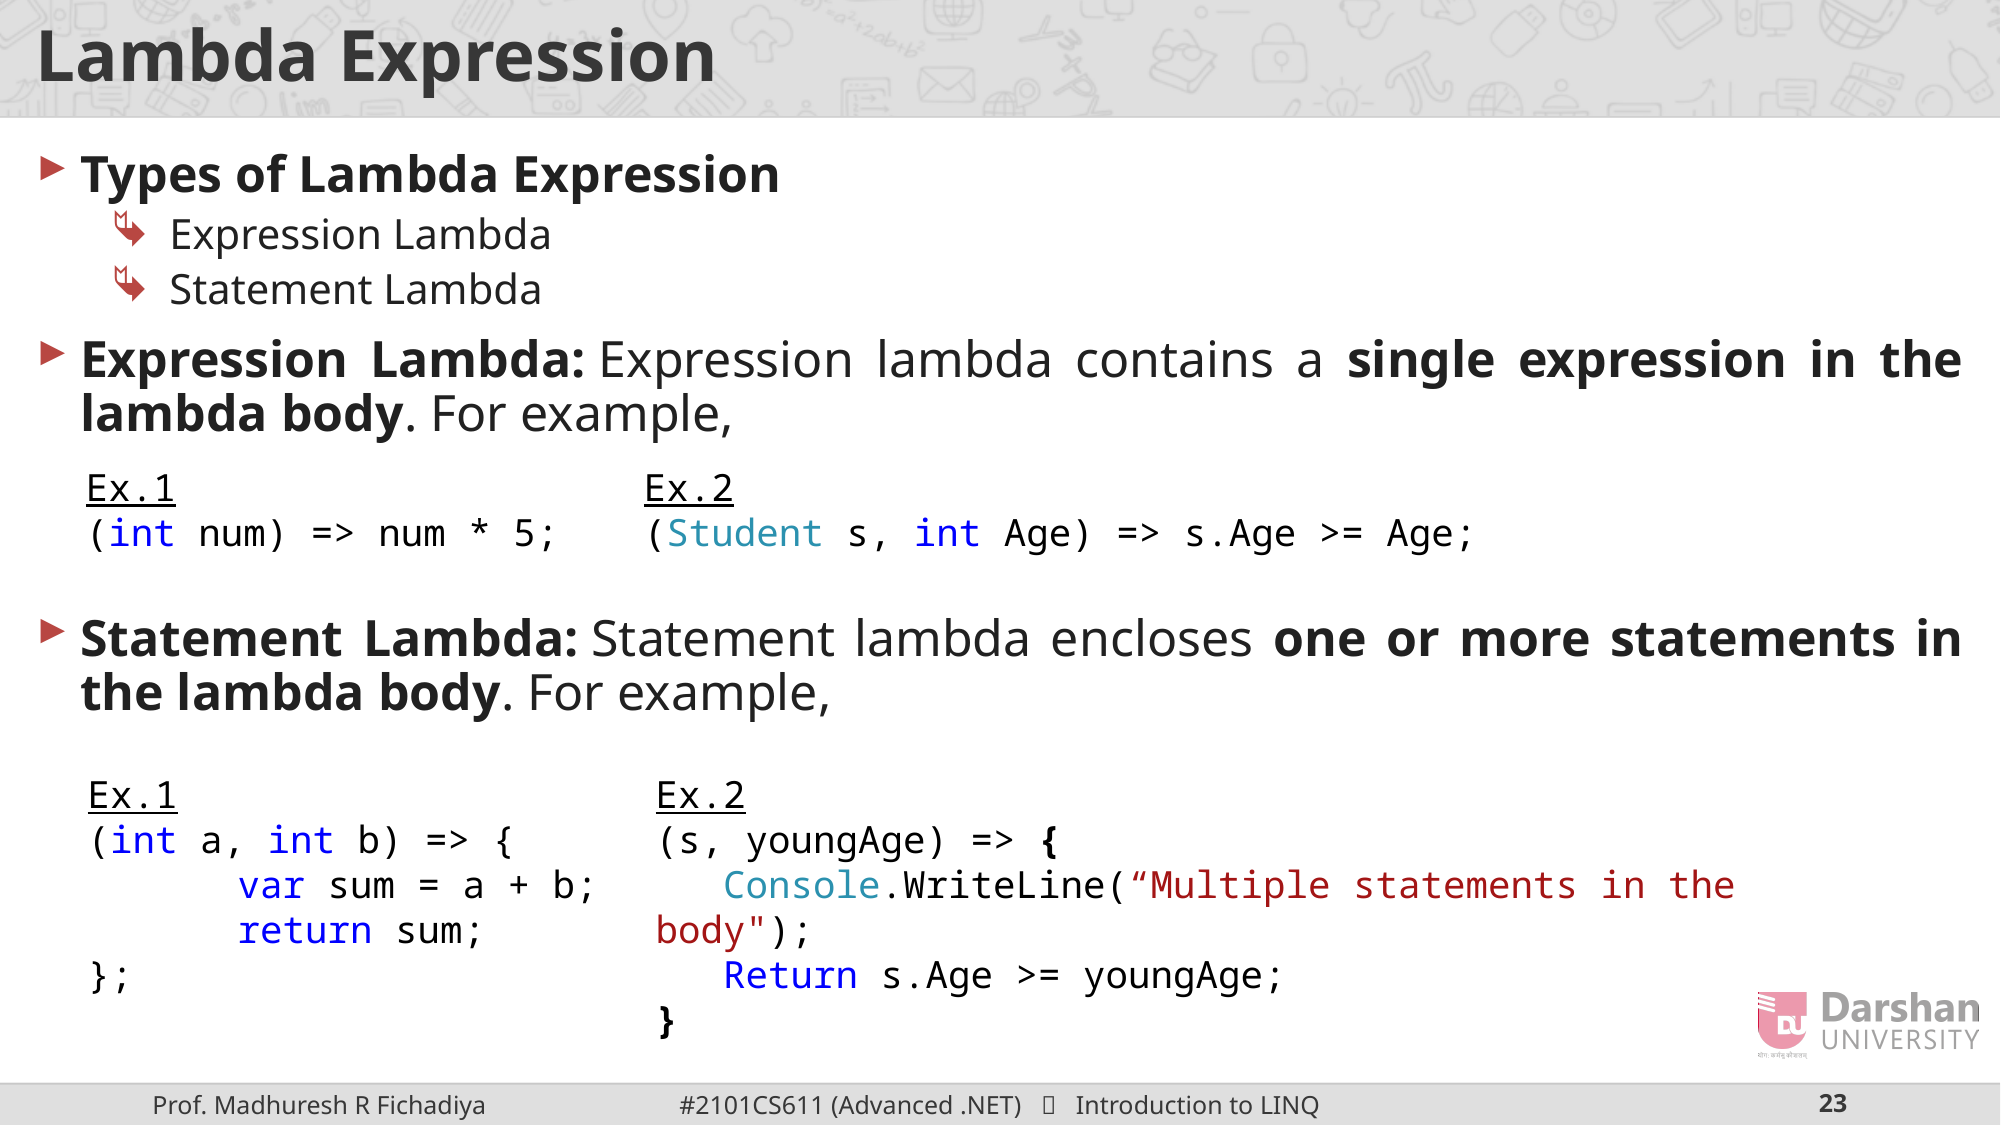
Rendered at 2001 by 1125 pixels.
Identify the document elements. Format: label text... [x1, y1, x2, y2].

text_box Ex.1 (int a, int b) => { var sum = a + b; return sum; }; [72, 763, 613, 1004]
list Types of Lambda Expression Expression Lambda Statement Lambda Expression Lambda: Expression lambda contains a single expression in the lambda body. For example, Statement Lambda: Statement lambda encloses one or more statements in the lambda body. For example, [21, 141, 1979, 1059]
text_box Ex.1 (int num) => num * 5; [71, 456, 574, 562]
text_box Ex.2 (s, youngAge) => { Console.WriteLine(“Multiple statements in the body"); Return s.Age >= youngAge; } [640, 763, 1900, 1049]
title Lambda Expression [0, 0, 2000, 117]
text_box Ex.2 (Student s, int Age) => s.Age >= Age; [629, 456, 1492, 562]
